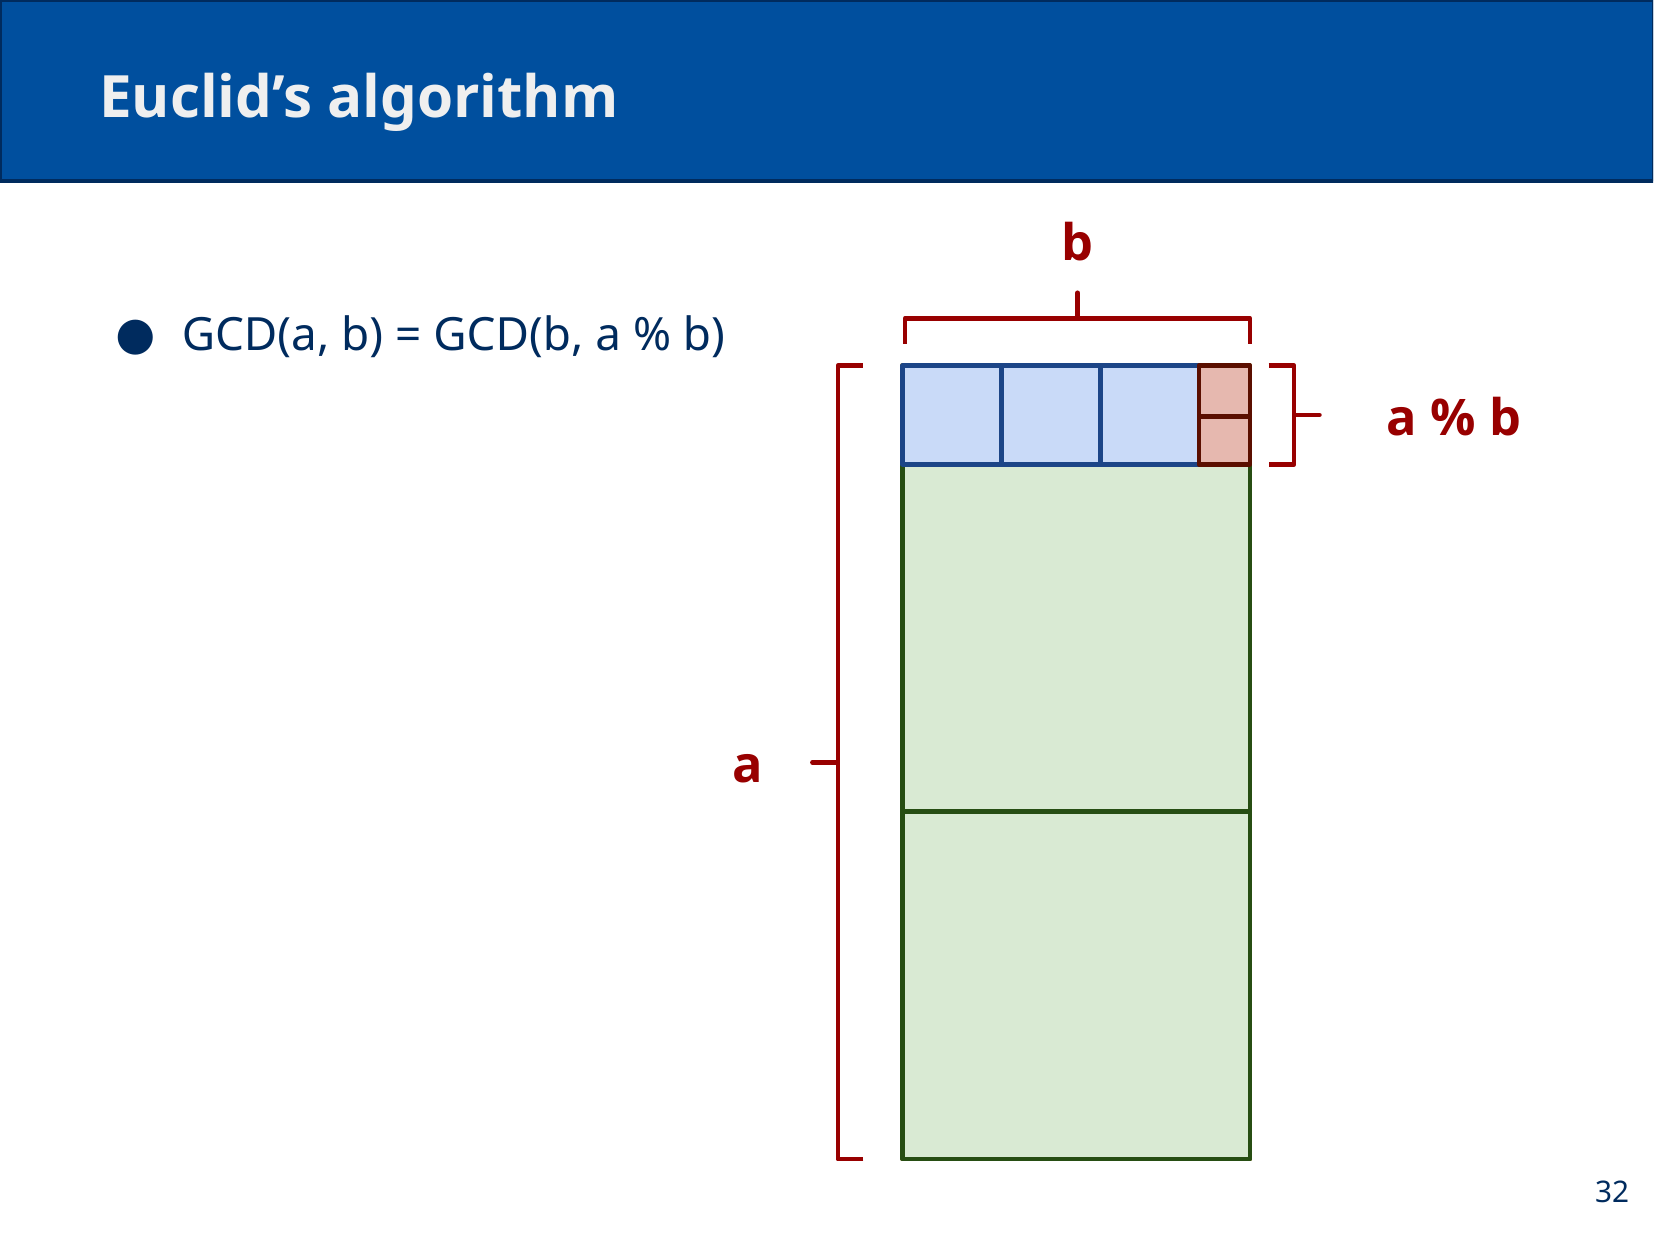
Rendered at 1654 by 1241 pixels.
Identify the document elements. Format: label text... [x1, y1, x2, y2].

text_box [1100, 365, 1198, 465]
title Euclid’s algorithm [82, 36, 1571, 146]
text_box [1001, 365, 1100, 465]
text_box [1268, 365, 1571, 465]
text_box [902, 465, 1250, 812]
text_box [1198, 417, 1250, 465]
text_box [682, 365, 864, 1160]
text_box [902, 365, 1001, 465]
text_box [902, 812, 1250, 1159]
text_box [904, 197, 1251, 344]
text_box [1198, 365, 1250, 417]
slide_number 32 [1546, 1145, 1647, 1241]
list GCD(a, b) = GCD(b, a % b) [82, 232, 808, 363]
